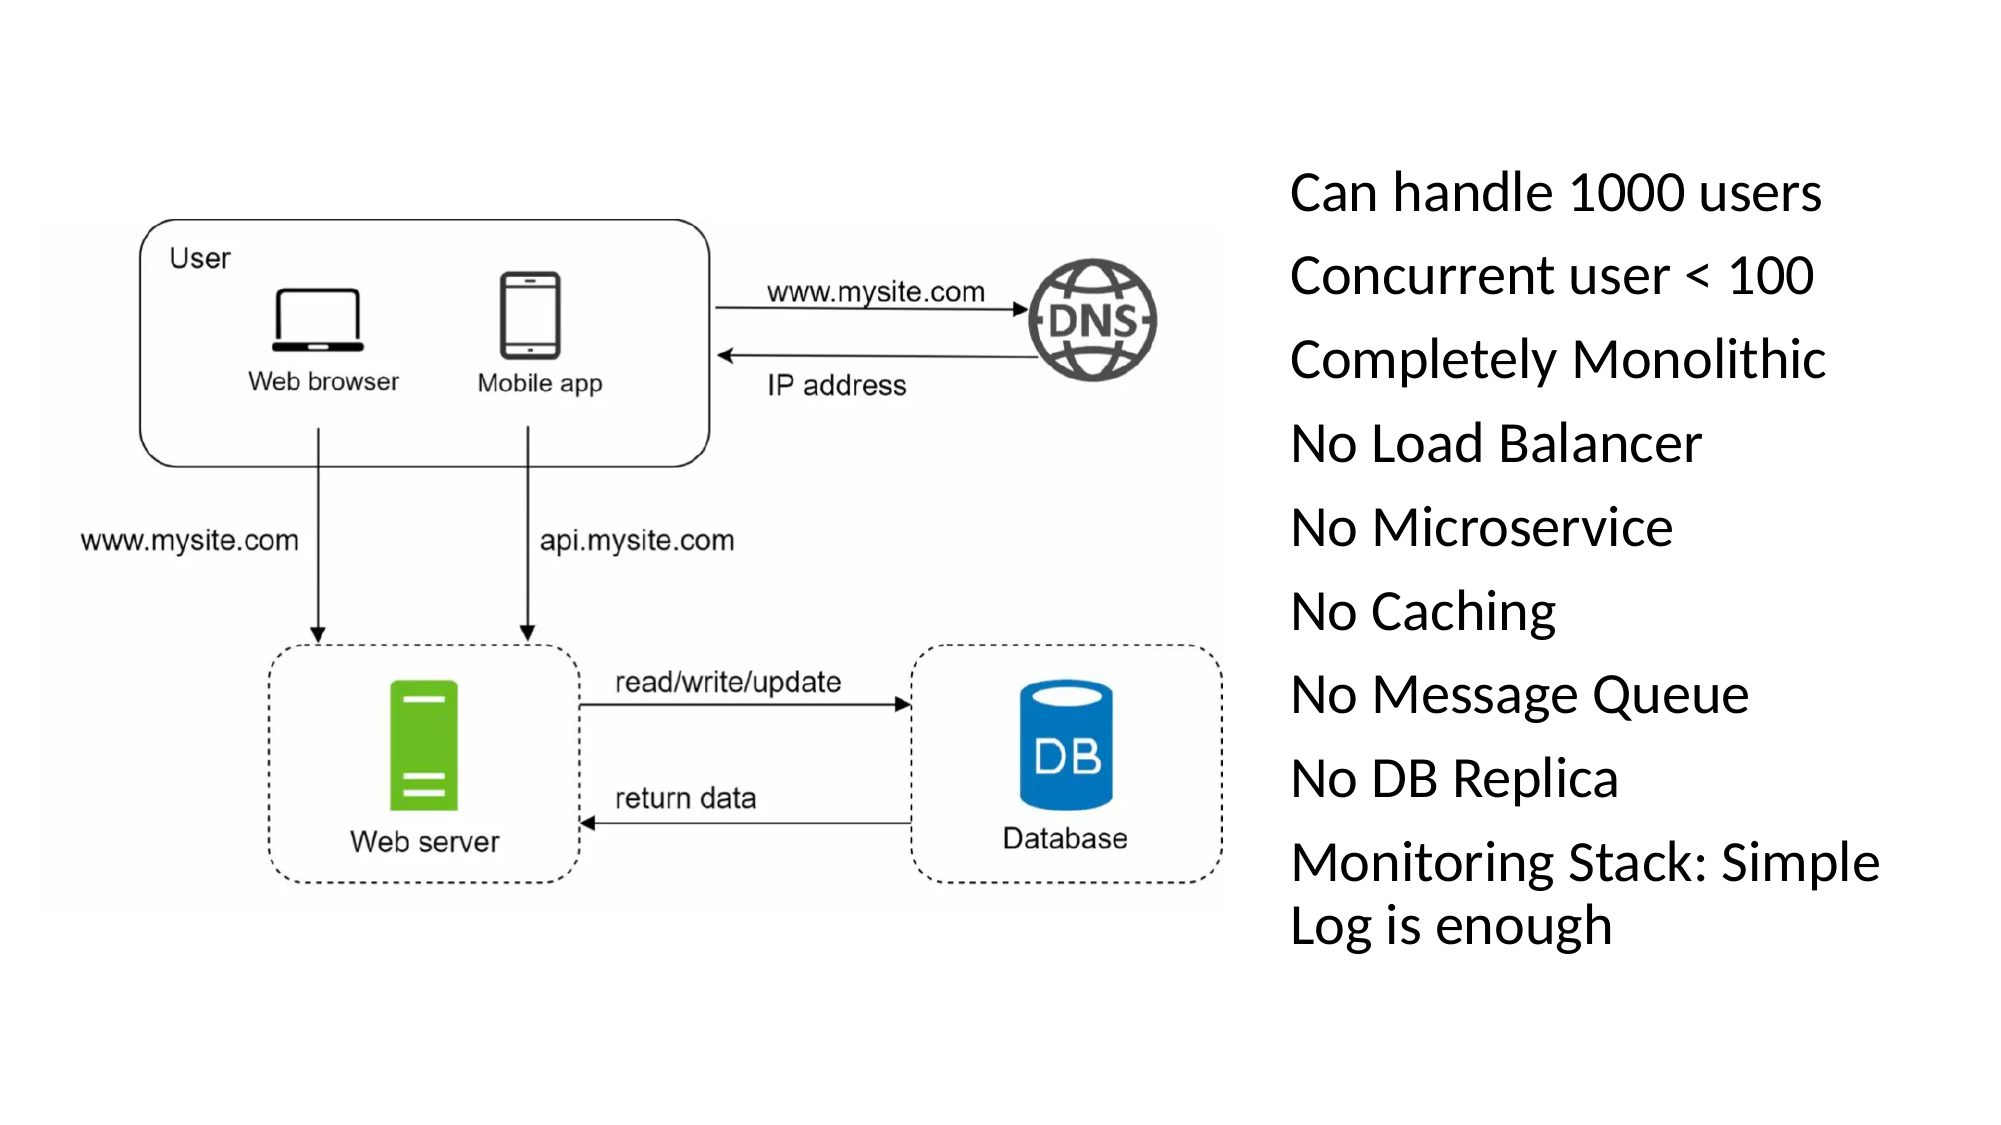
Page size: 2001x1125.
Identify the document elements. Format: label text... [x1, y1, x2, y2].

picture [0, 213, 1275, 912]
list Can handle 1000 users Concurrent user < 100 Completely Monolithic No Load Balancer No Microservice No Caching No Message Queue No DB Replica Monitoring Stack: Simple Log is enough [1275, 153, 1935, 1014]
